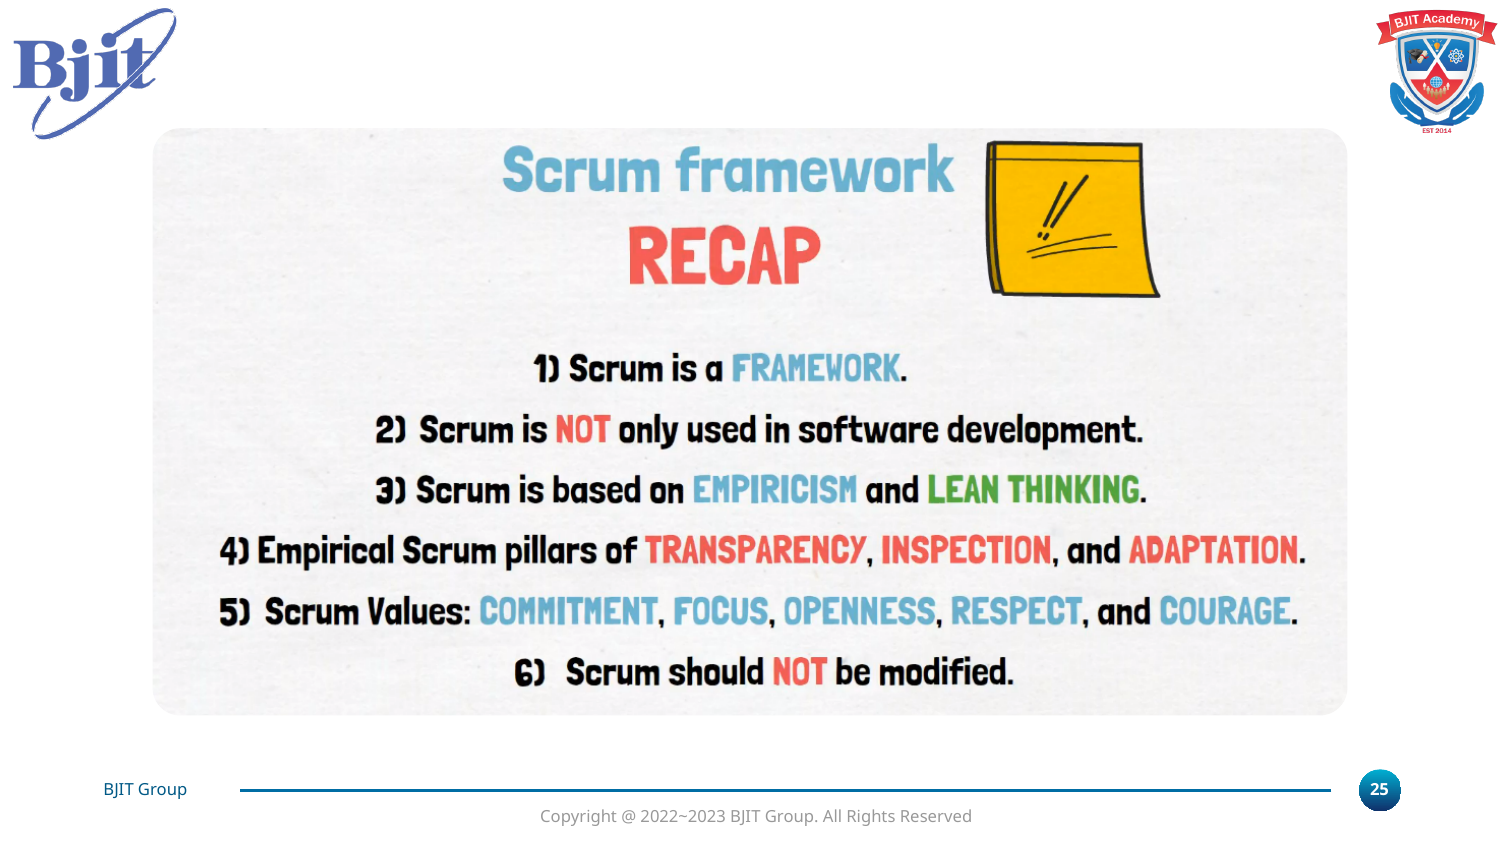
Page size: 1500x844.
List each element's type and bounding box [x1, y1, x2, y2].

picture [1373, 7, 1500, 136]
picture [124, 783, 133, 795]
picture [13, 7, 1348, 716]
